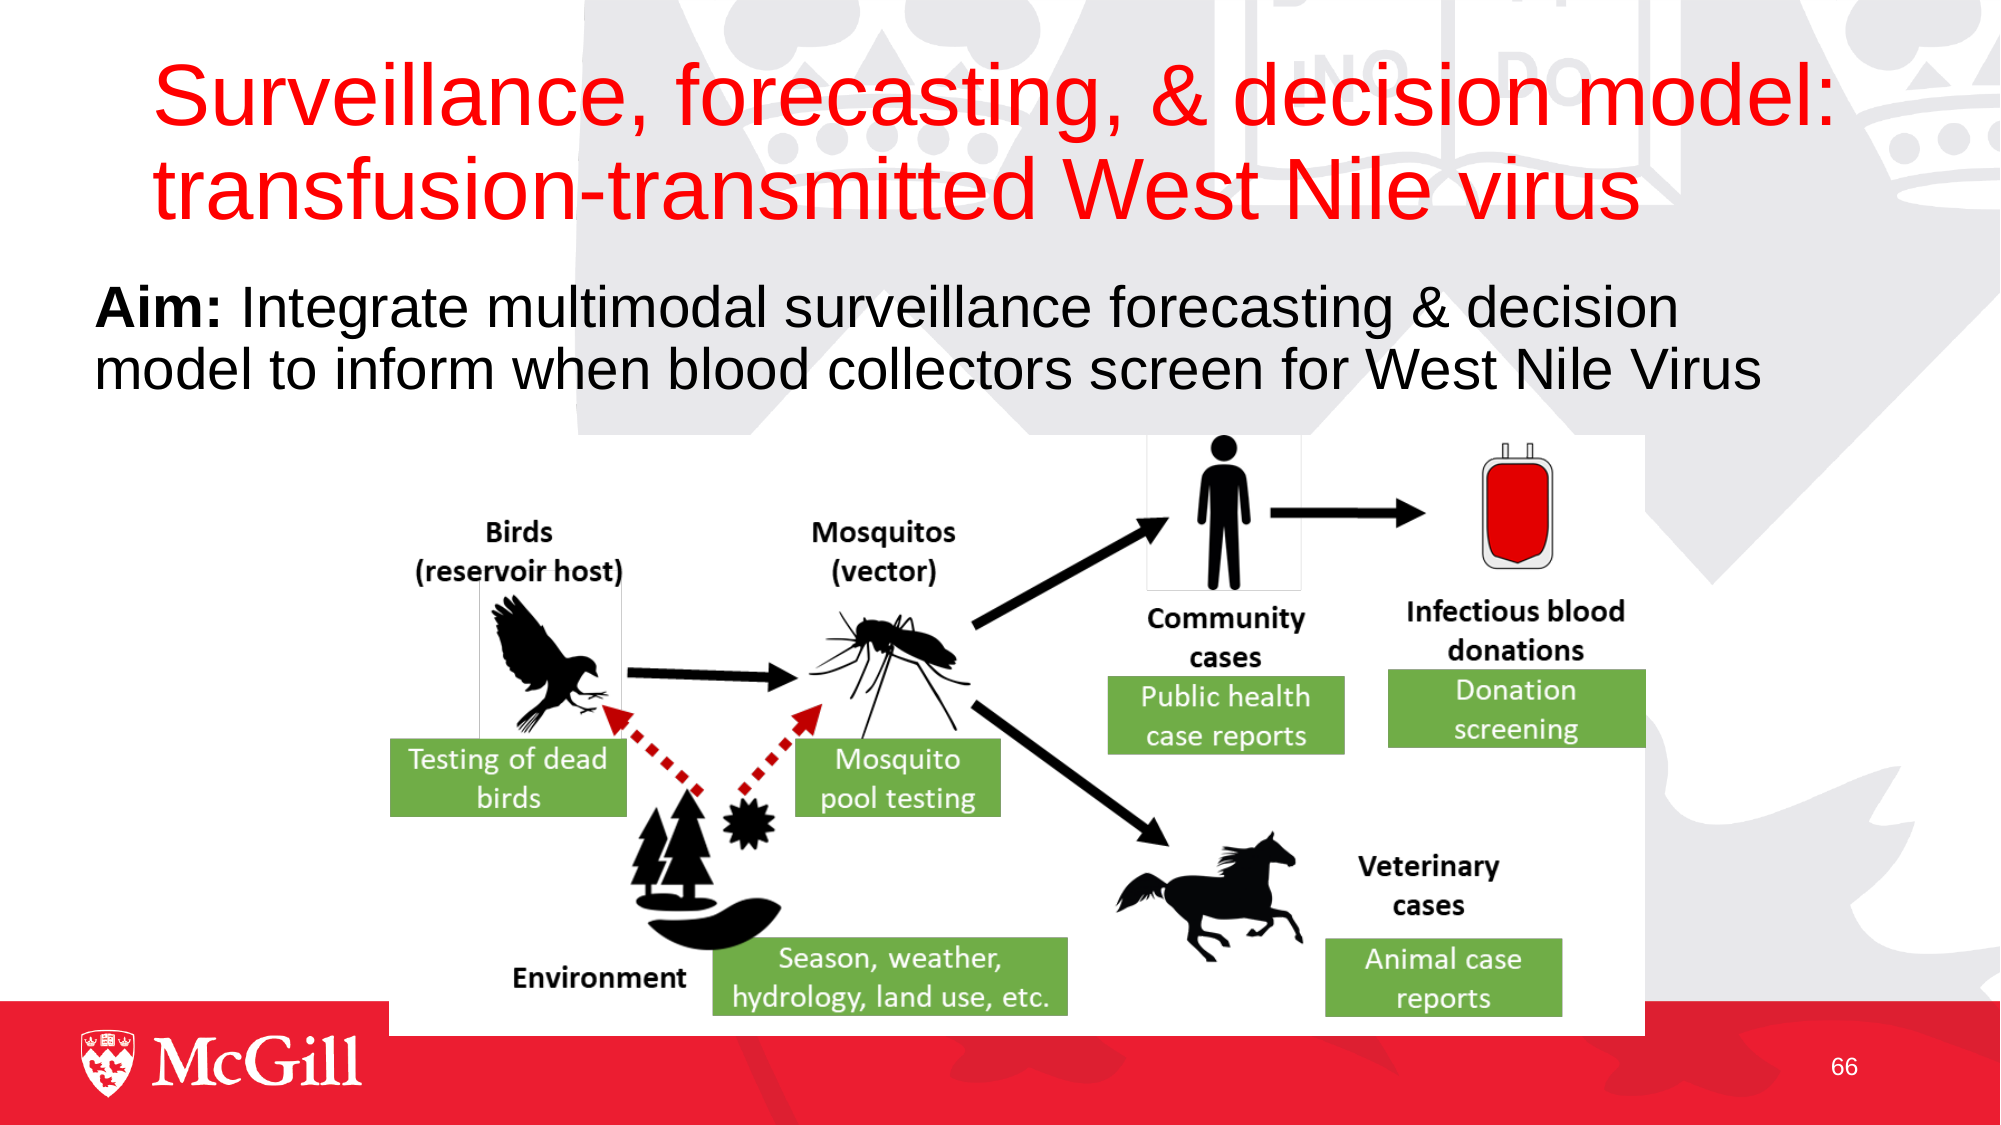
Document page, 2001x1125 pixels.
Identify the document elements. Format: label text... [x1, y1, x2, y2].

picture [0, 0, 2000, 1125]
title Surveillance, forecasting, & decision model: transfusion-transmitted West Nile virus [137, 35, 1863, 254]
list Aim: Integrate multimodal surveillance forecasting & decision model to inform when blood collectors screen for West Nile Virus [79, 269, 1863, 436]
slide_number 66 [1766, 1035, 1874, 1096]
